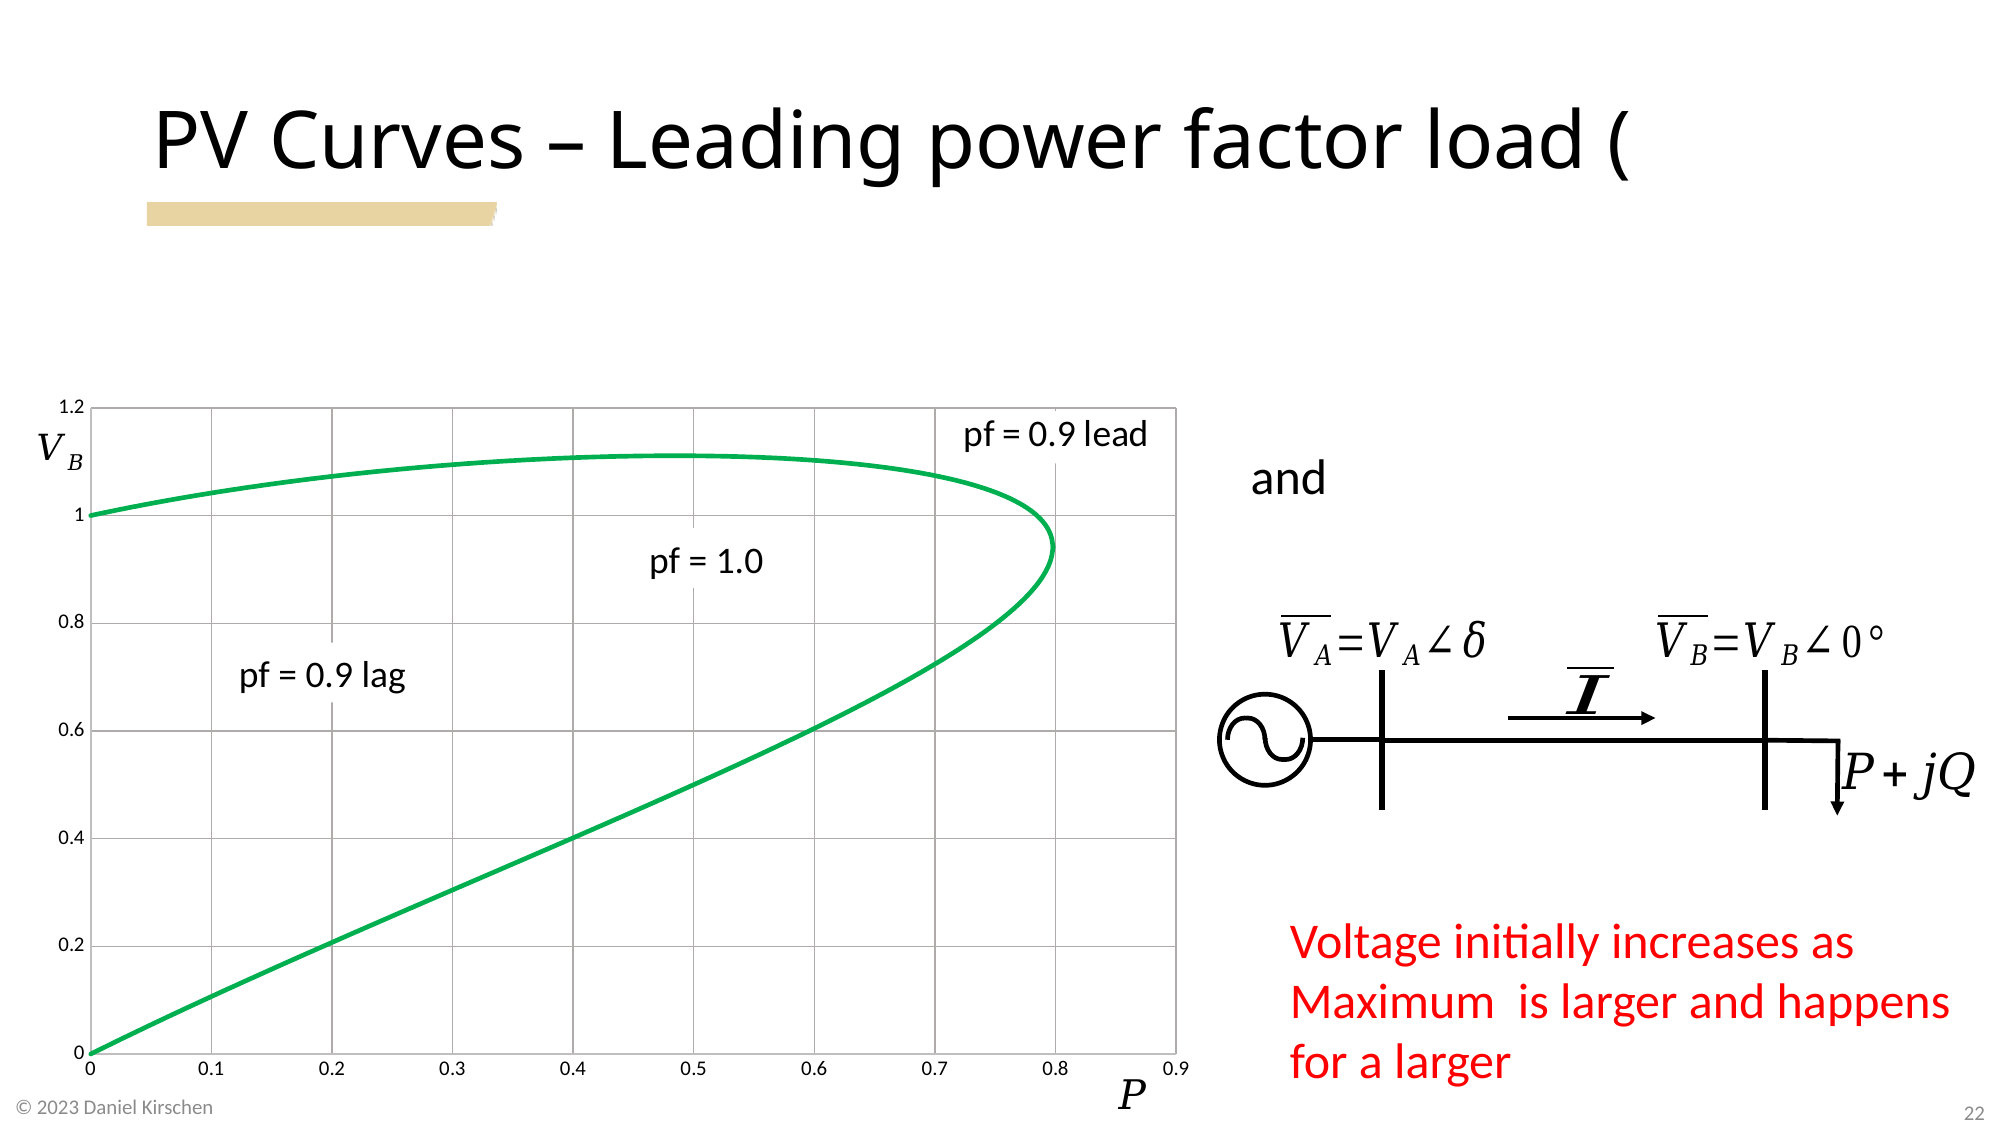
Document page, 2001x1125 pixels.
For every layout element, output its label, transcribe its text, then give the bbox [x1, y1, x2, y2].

slide_number © 2023 Daniel Kirschen [0, 1080, 517, 1125]
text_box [1219, 612, 1978, 816]
slide_number 22 [1550, 1088, 2000, 1125]
chart [34, 383, 1214, 1095]
